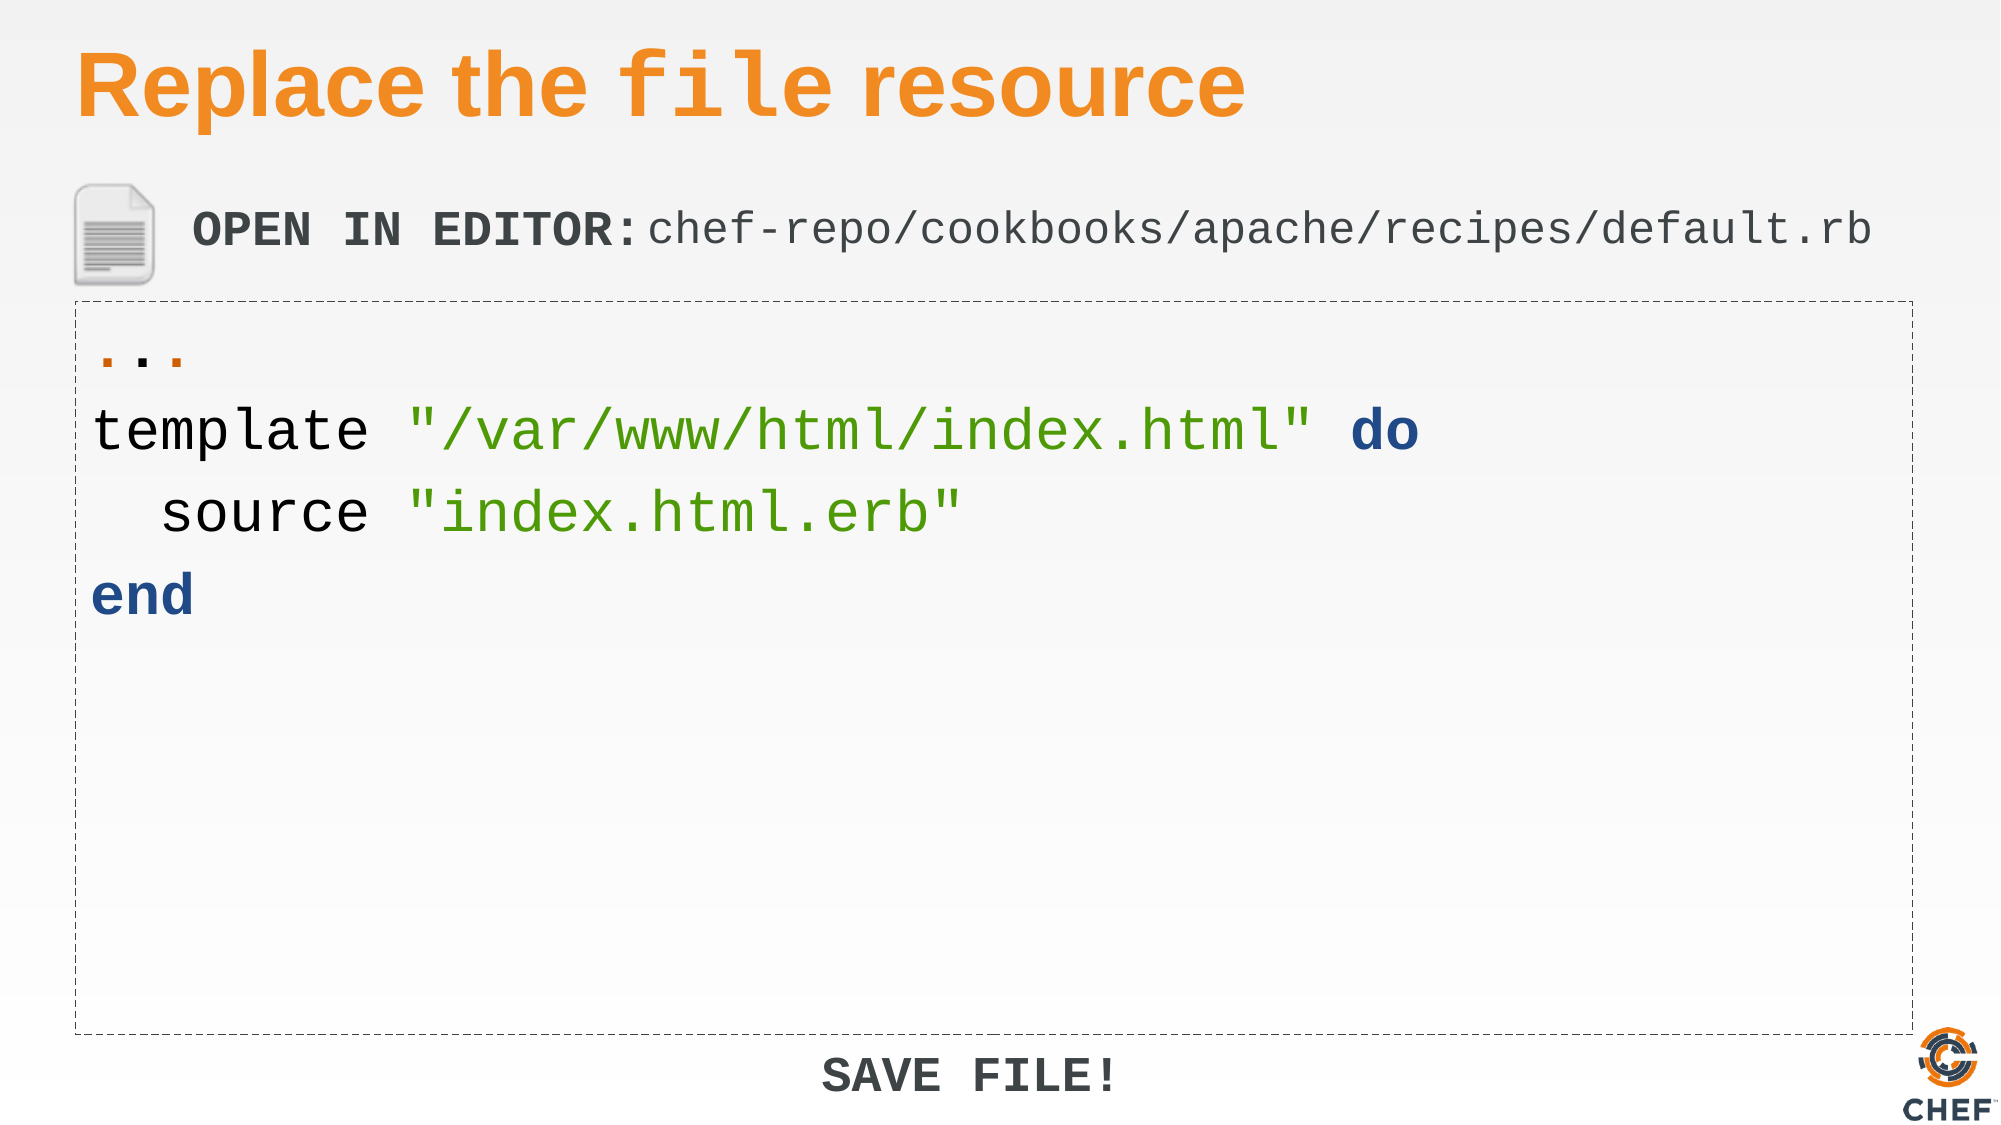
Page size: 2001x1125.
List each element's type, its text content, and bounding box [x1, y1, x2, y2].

picture [1903, 1027, 1998, 1121]
list chef-repo/cookbooks/apache/recipes/default.rb [647, 187, 1914, 263]
title Replace the file resource [75, 37, 1913, 140]
list ... template "/var/www/html/index.html" do source "index.html.erb" end [75, 301, 1913, 1035]
